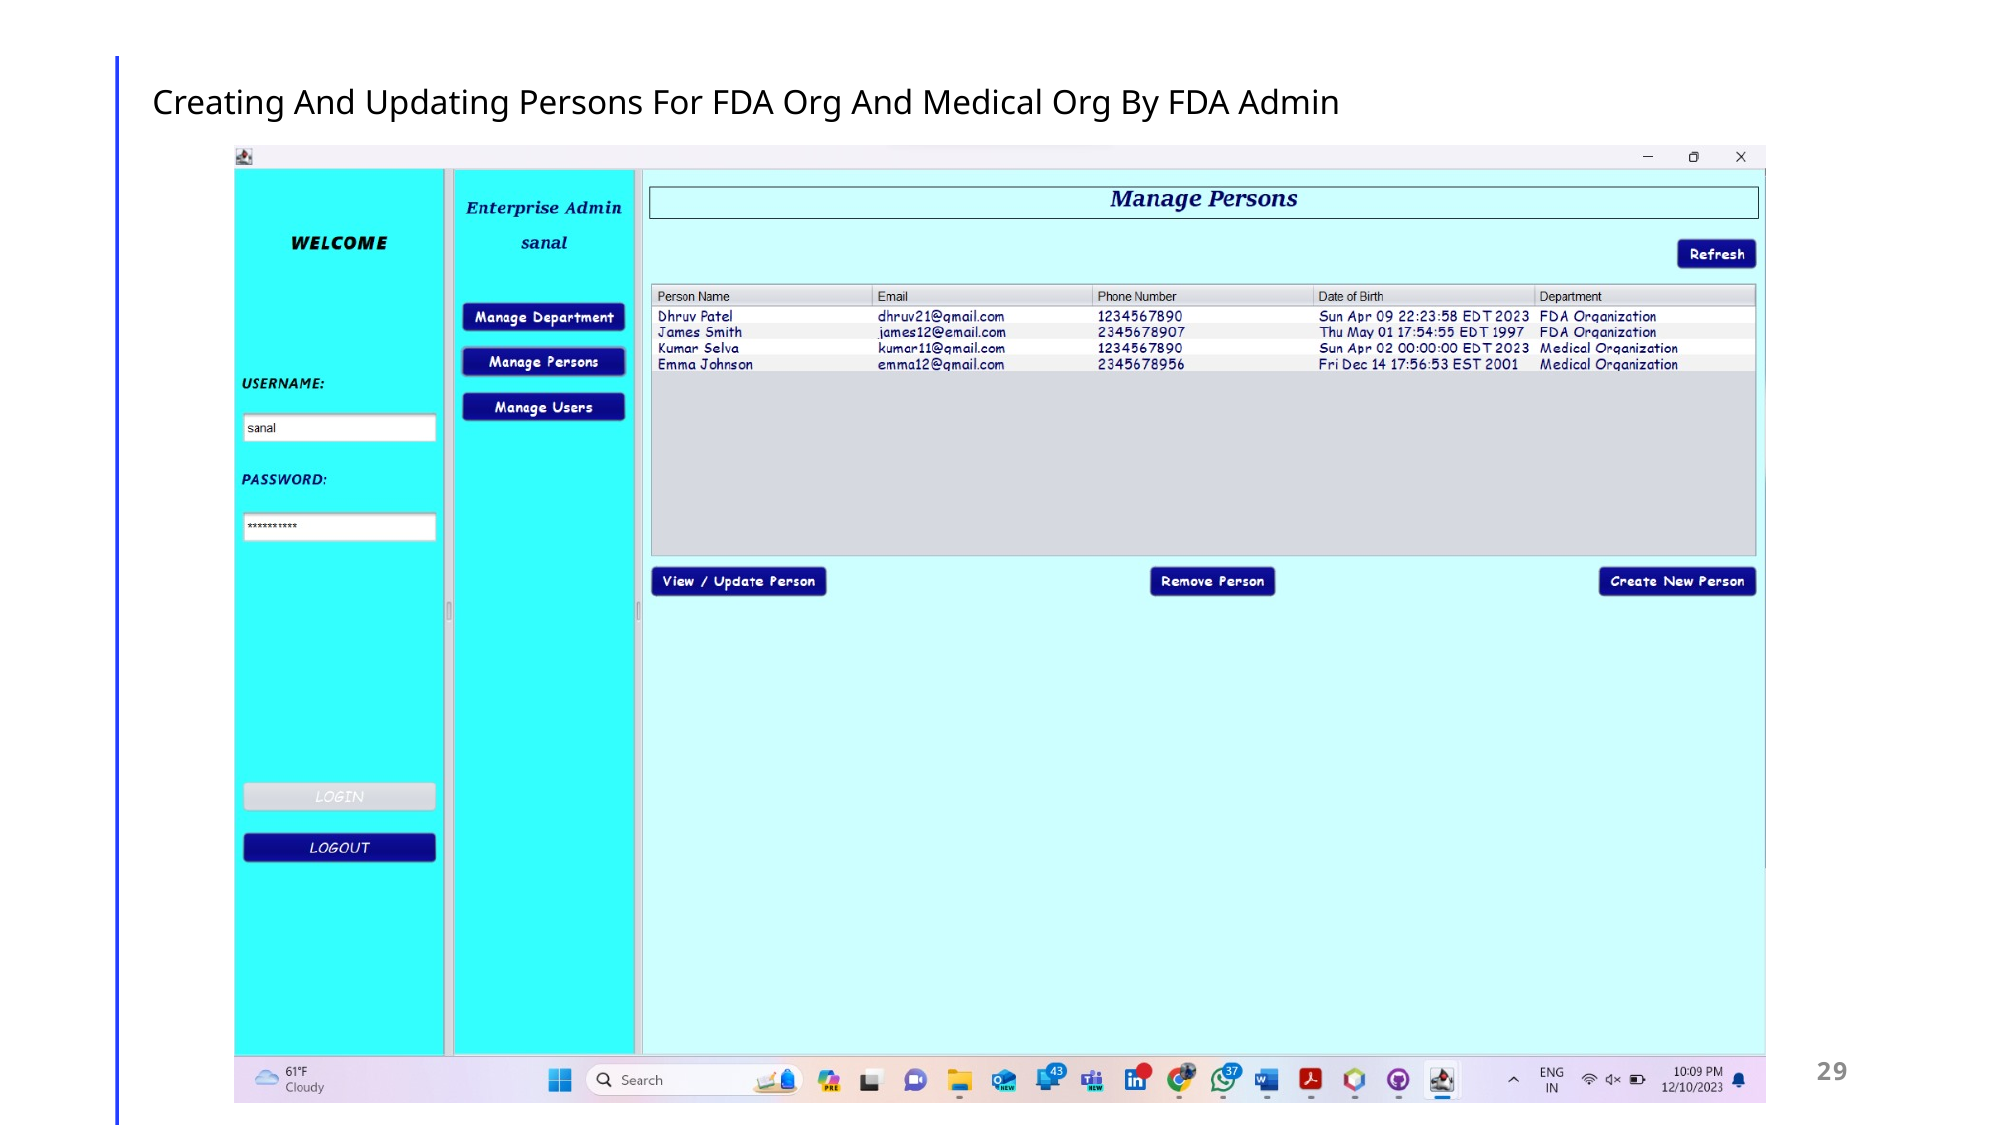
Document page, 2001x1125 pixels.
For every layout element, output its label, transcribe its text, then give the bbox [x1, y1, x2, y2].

slide_number 29 [1766, 1042, 1863, 1103]
title Creating And Updating Persons For FDA Org And Medical Org By FDA Admin [137, 59, 1863, 149]
picture [234, 145, 1766, 1103]
